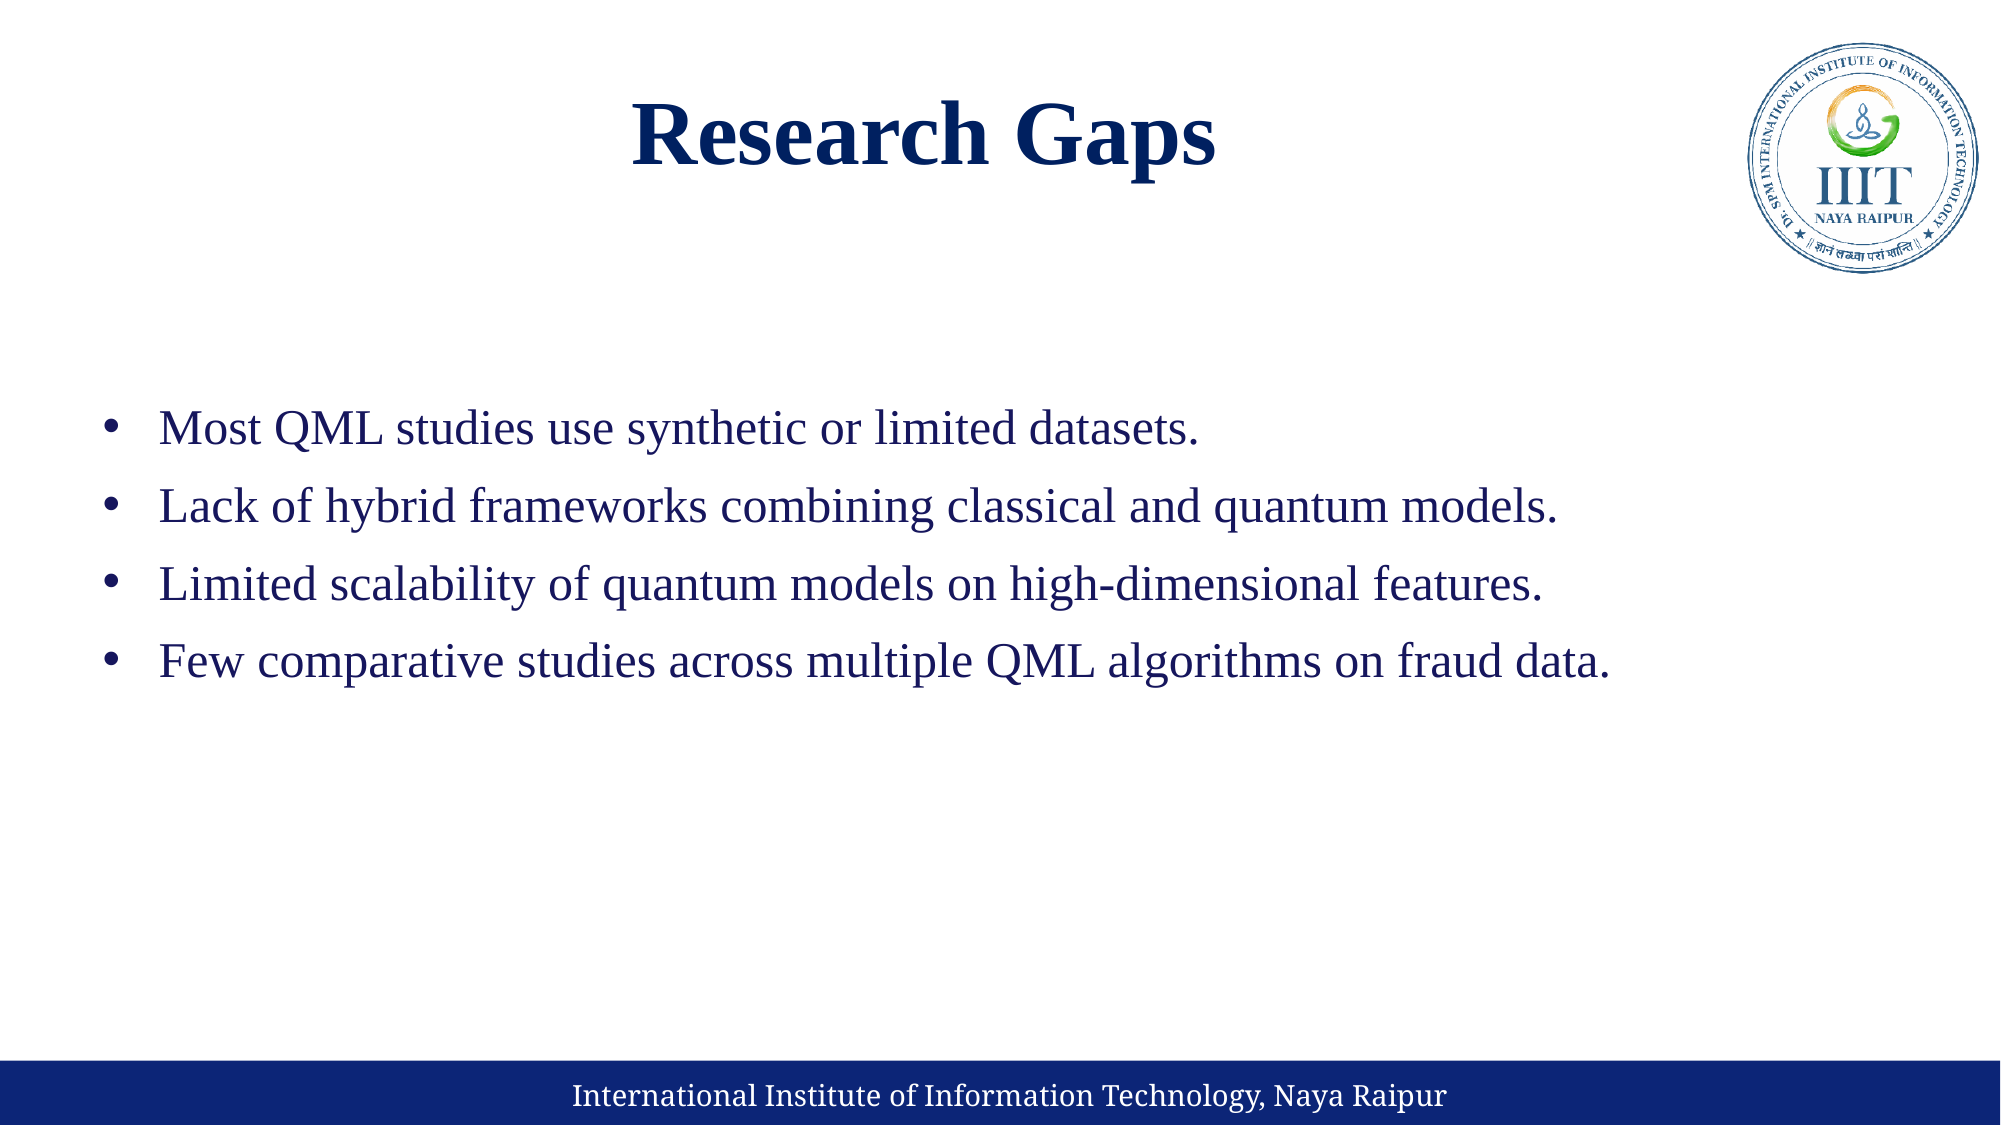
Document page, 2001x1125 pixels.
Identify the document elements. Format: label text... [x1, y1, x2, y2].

text_box International Institute of Information Technology, Naya Raipur [469, 1065, 1552, 1125]
picture [1742, 37, 1983, 278]
text_box Research Gaps [0, 26, 1885, 244]
text_box Most QML studies use synthetic or limited datasets. Lack of hybrid frameworks combining classical and quantum models. Limited scalability of quantum models on high-dimensional features. Few comparative studies across multiple QML algorithms on fraud data. [87, 393, 1700, 732]
